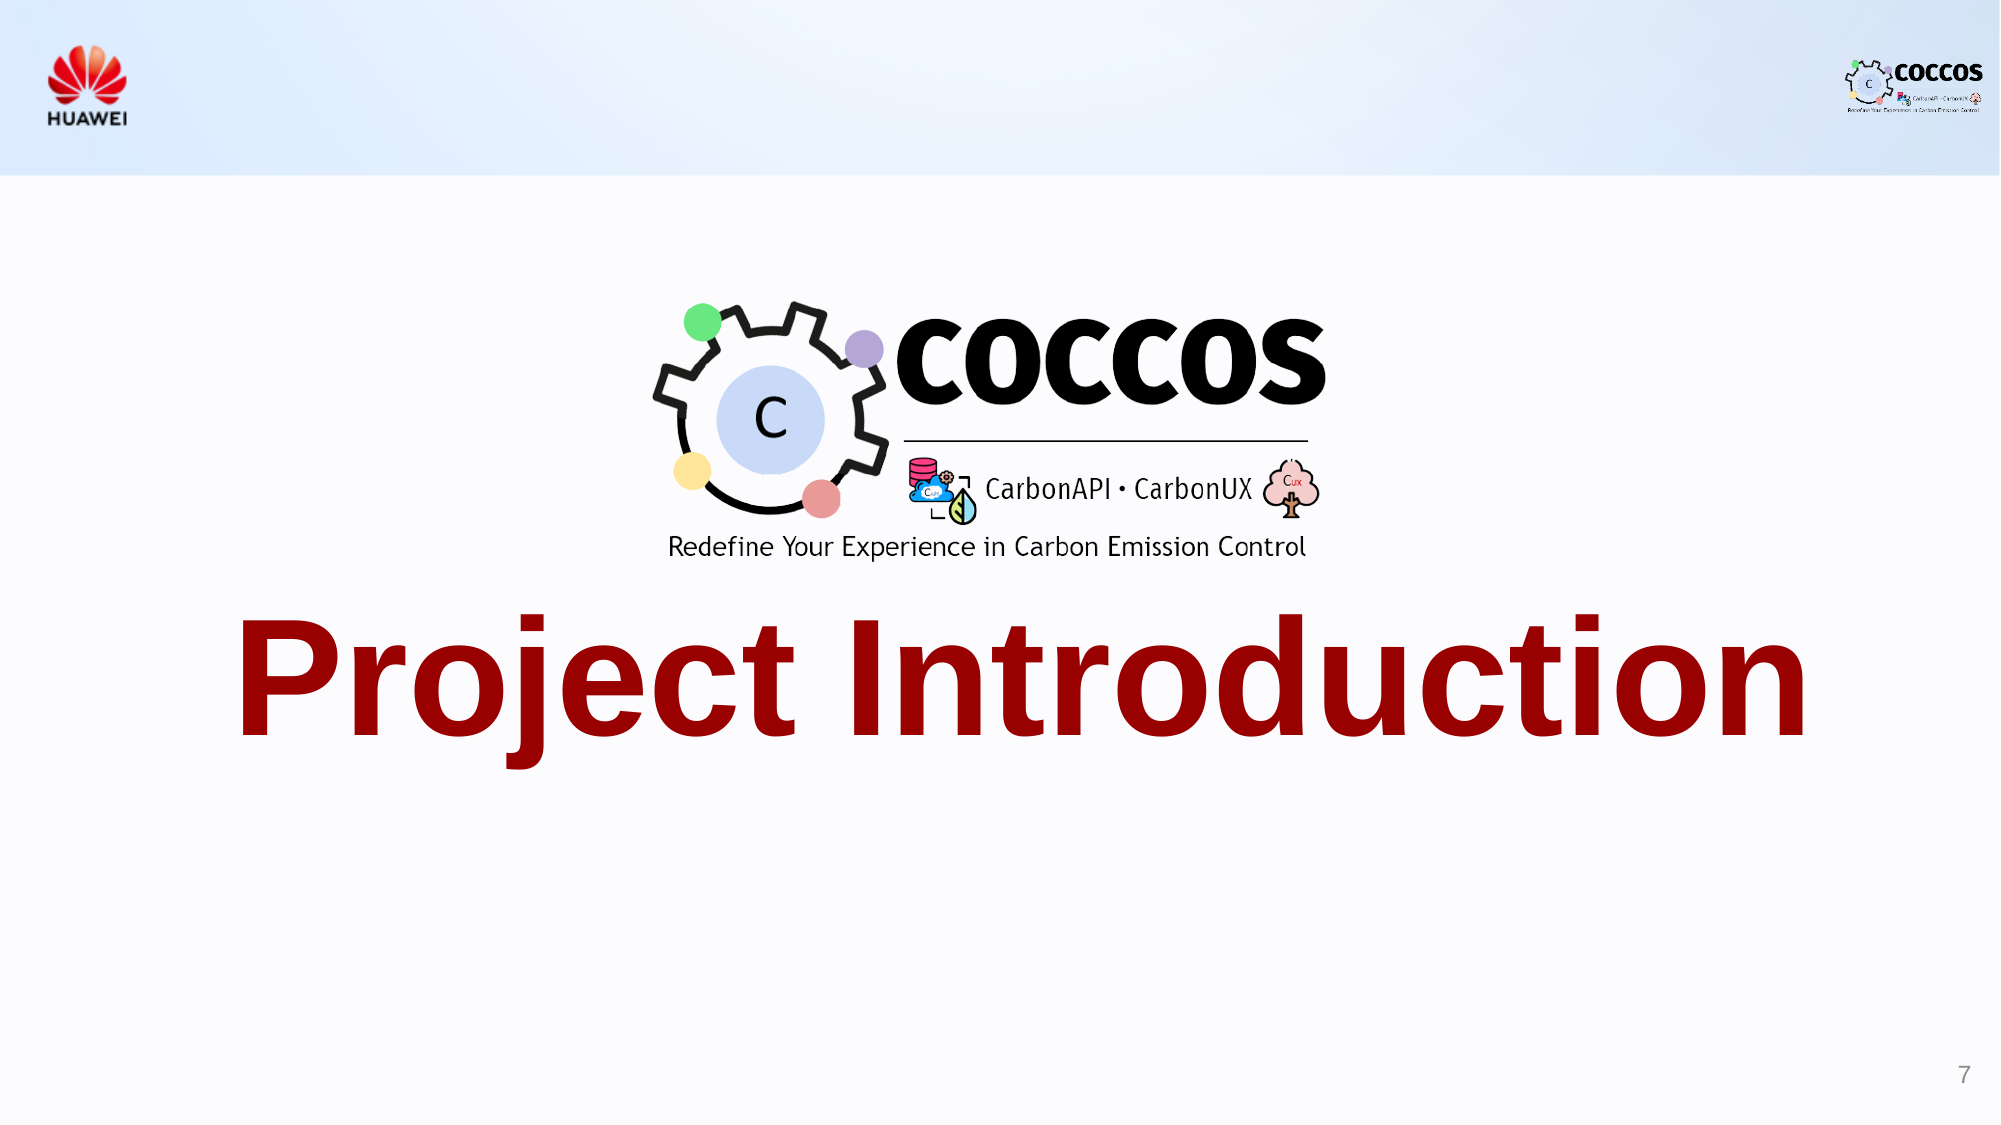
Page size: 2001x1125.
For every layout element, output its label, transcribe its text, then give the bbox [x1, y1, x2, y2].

text_box [0, 0, 657, 101]
picture [0, 0, 2001, 1125]
title Project Introduction [116, 535, 1932, 827]
slide_number 7 [1871, 1038, 1992, 1125]
